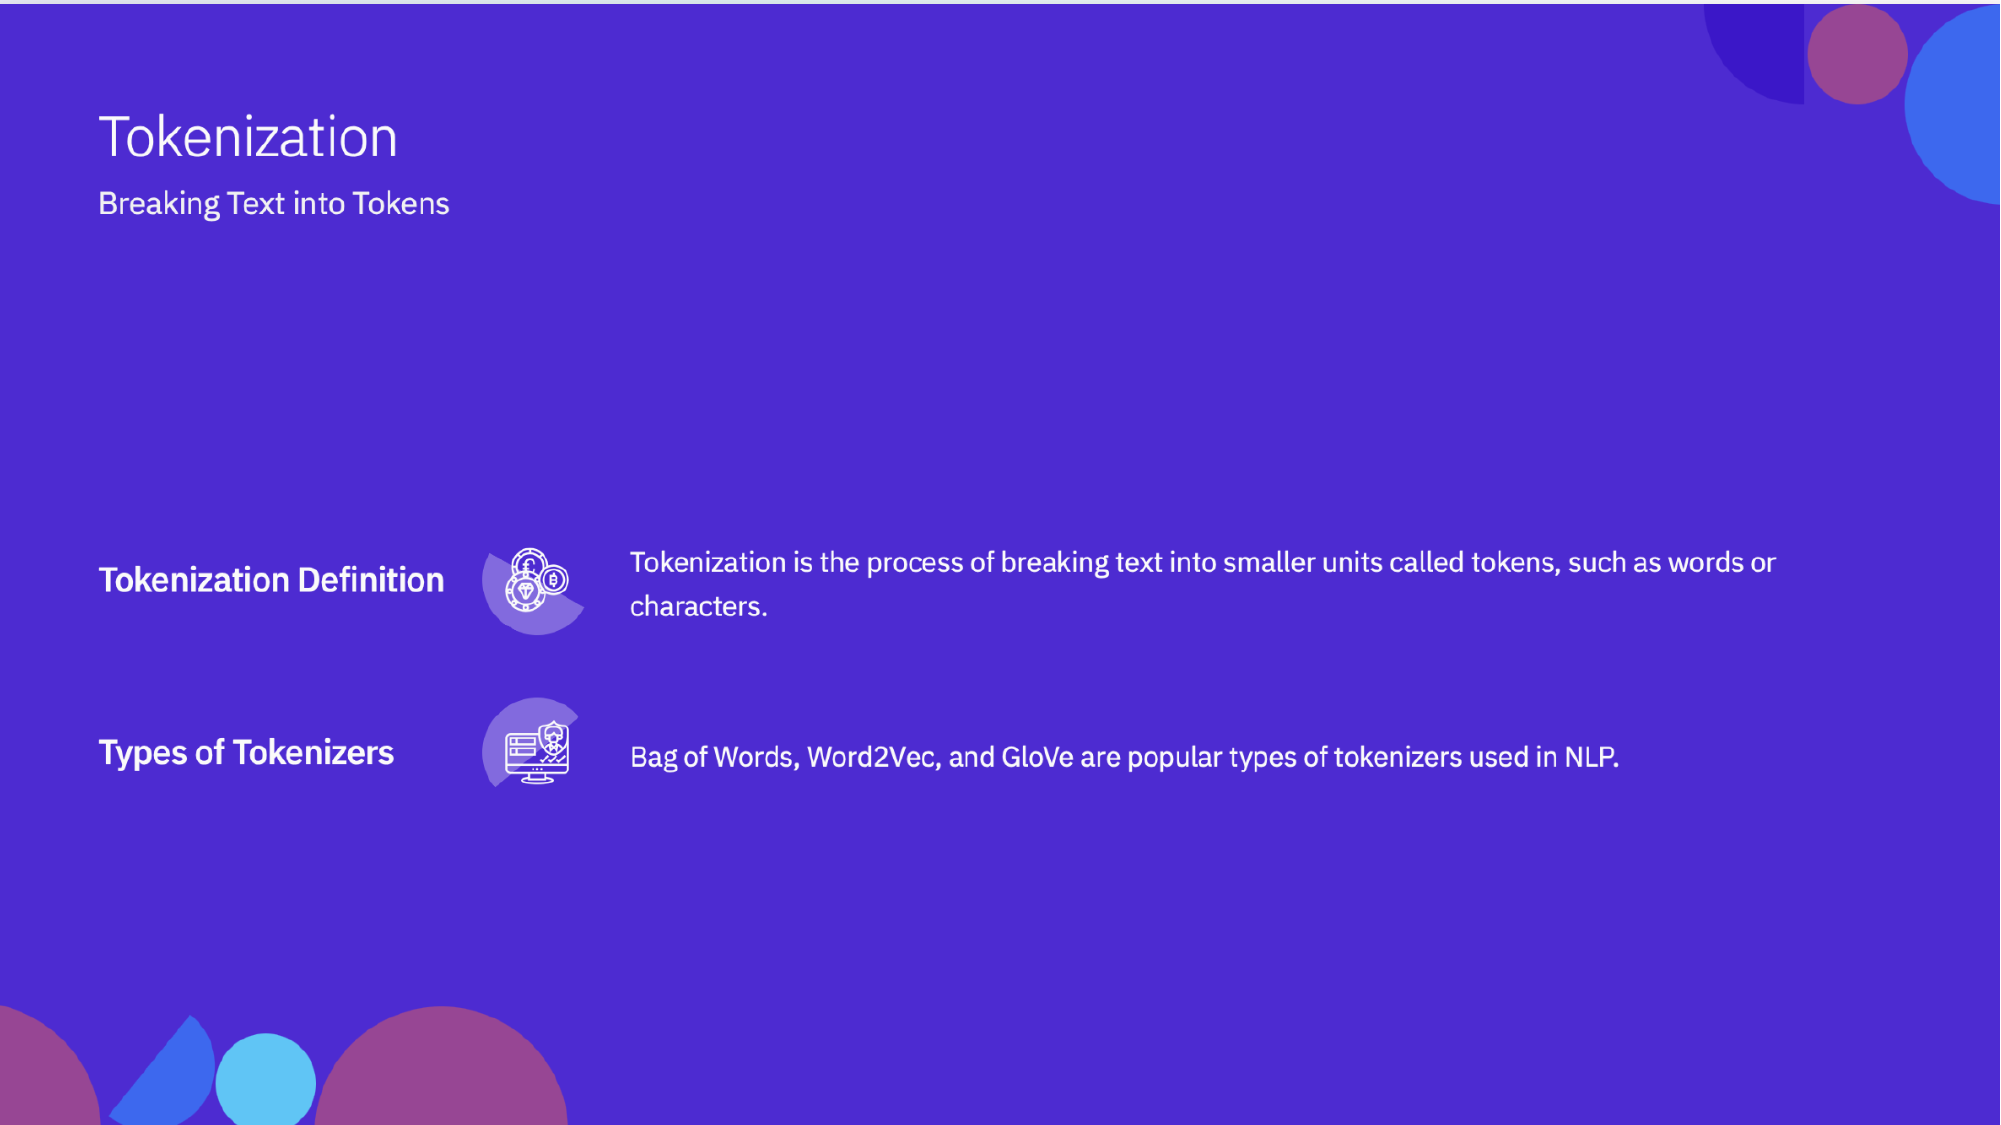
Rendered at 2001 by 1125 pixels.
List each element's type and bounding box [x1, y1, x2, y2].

list [0, 0, 2000, 1125]
